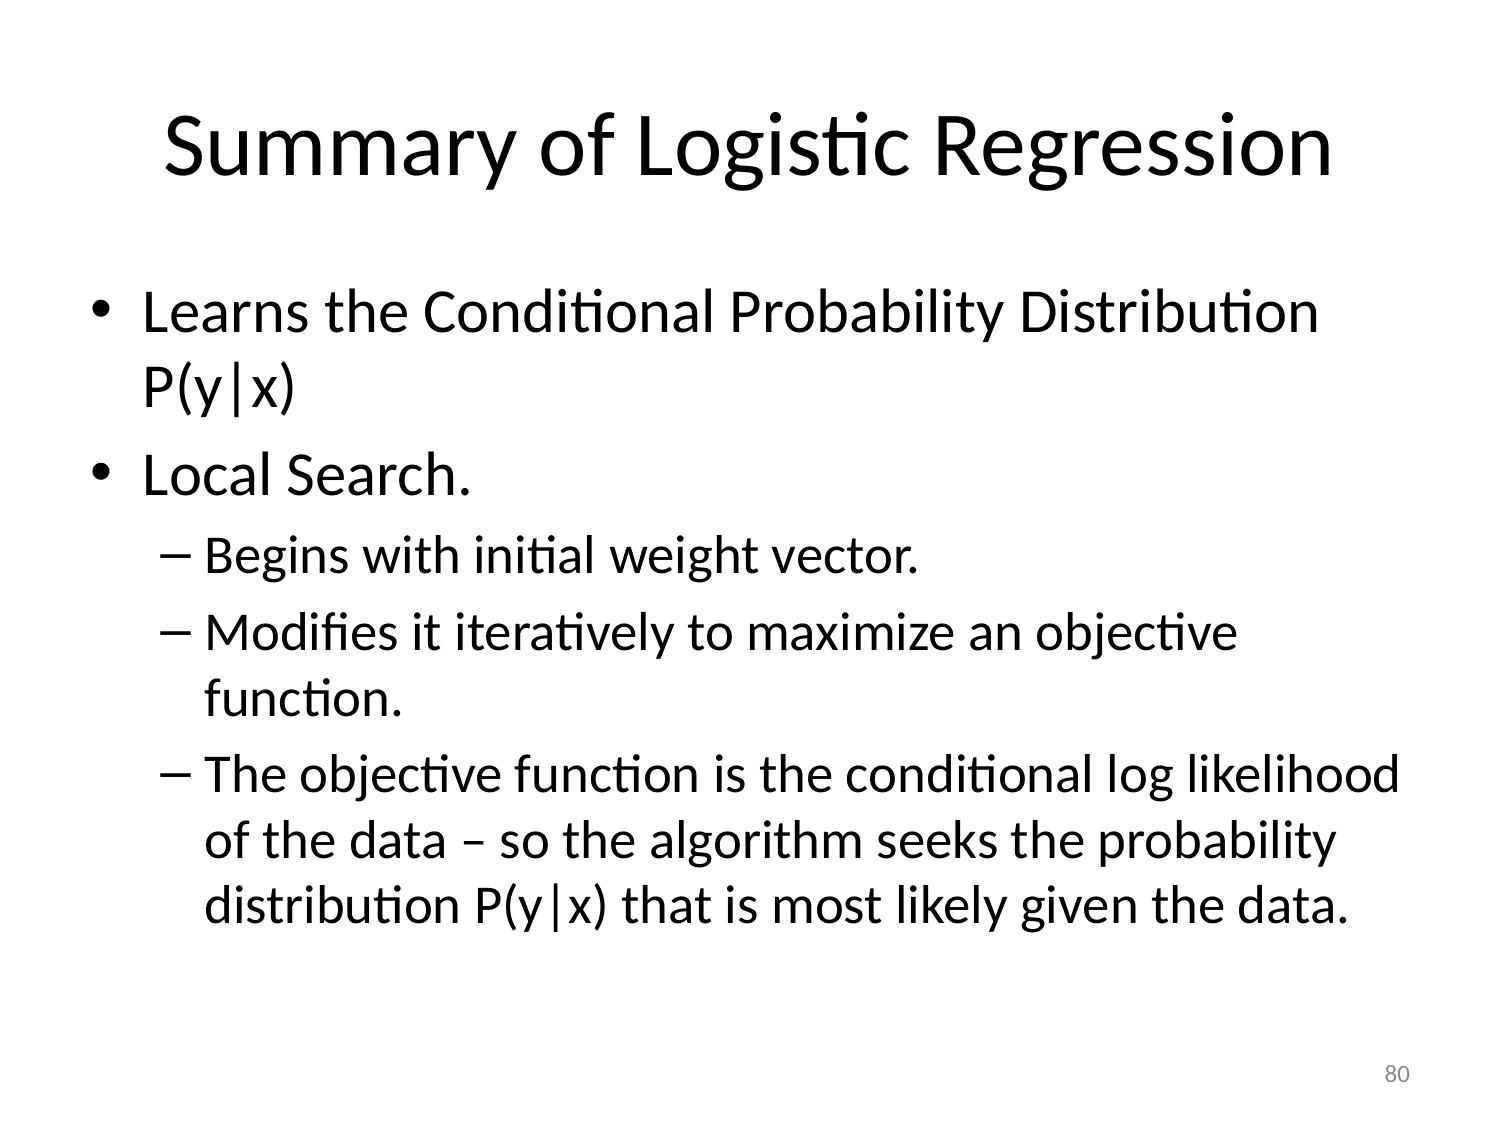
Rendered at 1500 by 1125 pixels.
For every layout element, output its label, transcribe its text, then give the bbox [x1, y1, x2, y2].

title Summary of Logistic Regression [75, 45, 1425, 233]
list Learns the Conditional Probability Distribution P(y|x) Local Search. Begins with initial weight vector. Modifies it iteratively to maximize an objective function. The objective function is the conditional log likelihood of the data – so the algorithm seeks the probability distribution P(y|x) that is most likely given the data. [75, 262, 1425, 1005]
slide_number 80 [1074, 1042, 1425, 1103]
